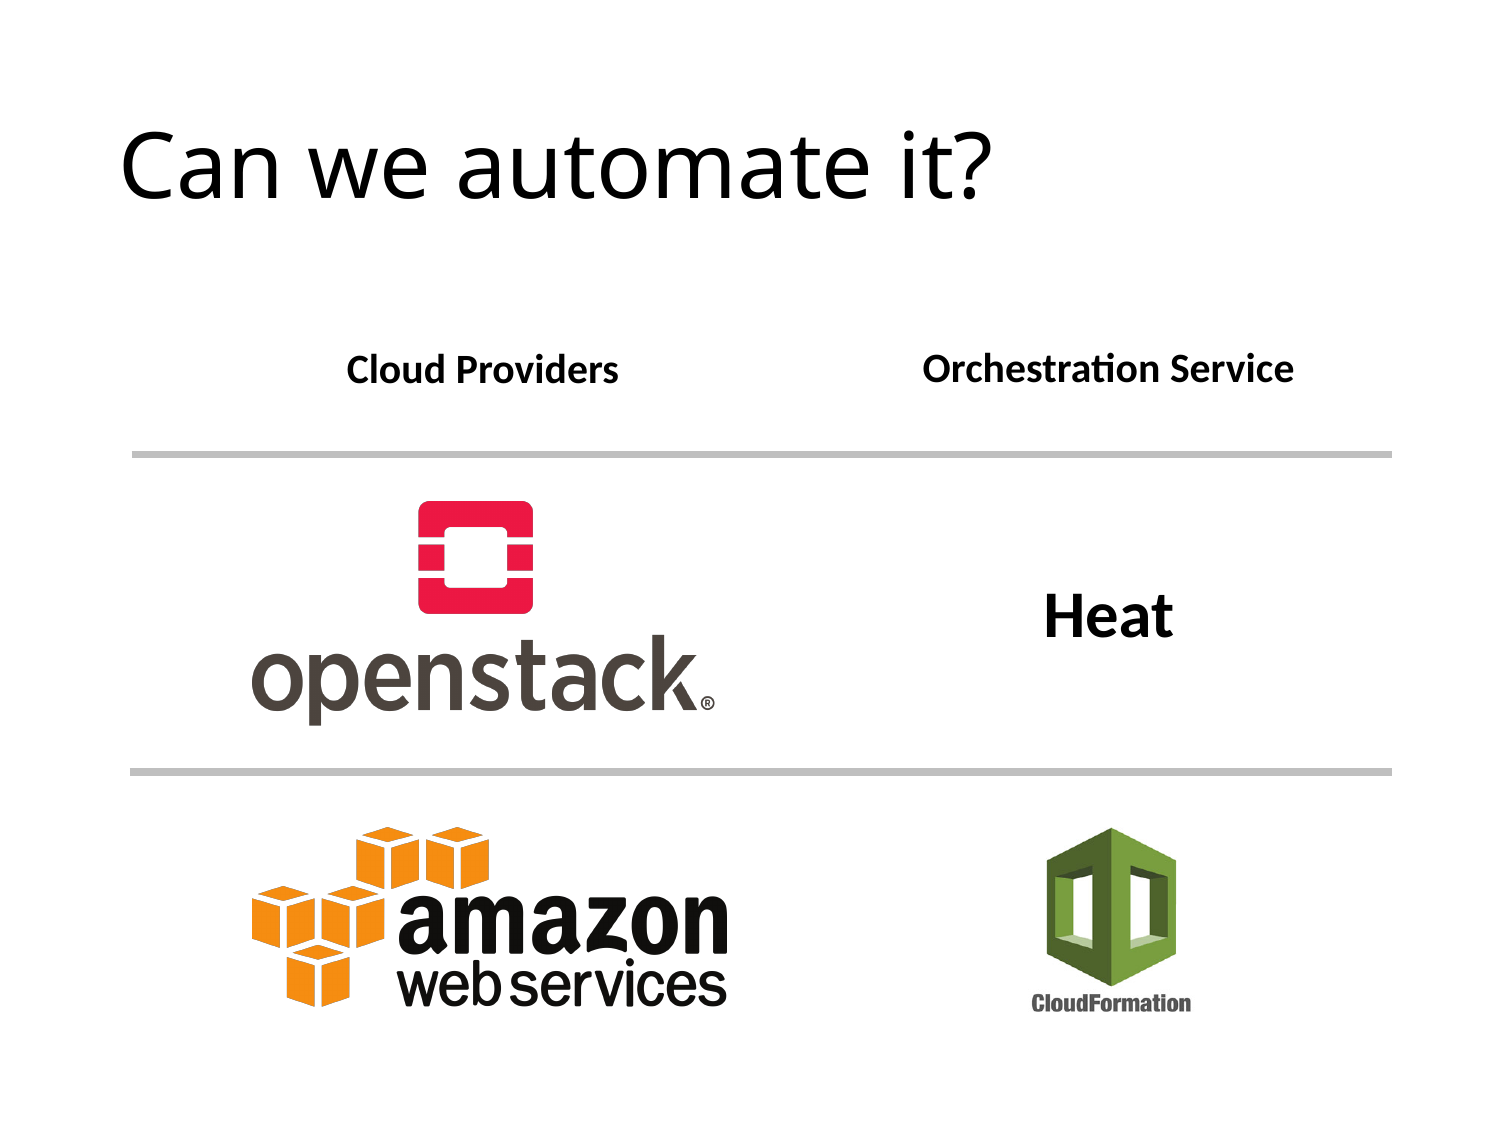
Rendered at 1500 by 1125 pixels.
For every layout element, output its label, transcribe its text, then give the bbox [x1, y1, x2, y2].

text_box Orchestration Service [908, 333, 1310, 399]
picture [1016, 827, 1202, 1012]
title Can we automate it? [103, 59, 1397, 278]
picture [252, 827, 727, 1007]
text_box Heat [1028, 563, 1190, 659]
text_box Cloud Providers [332, 334, 635, 400]
picture [252, 501, 715, 726]
